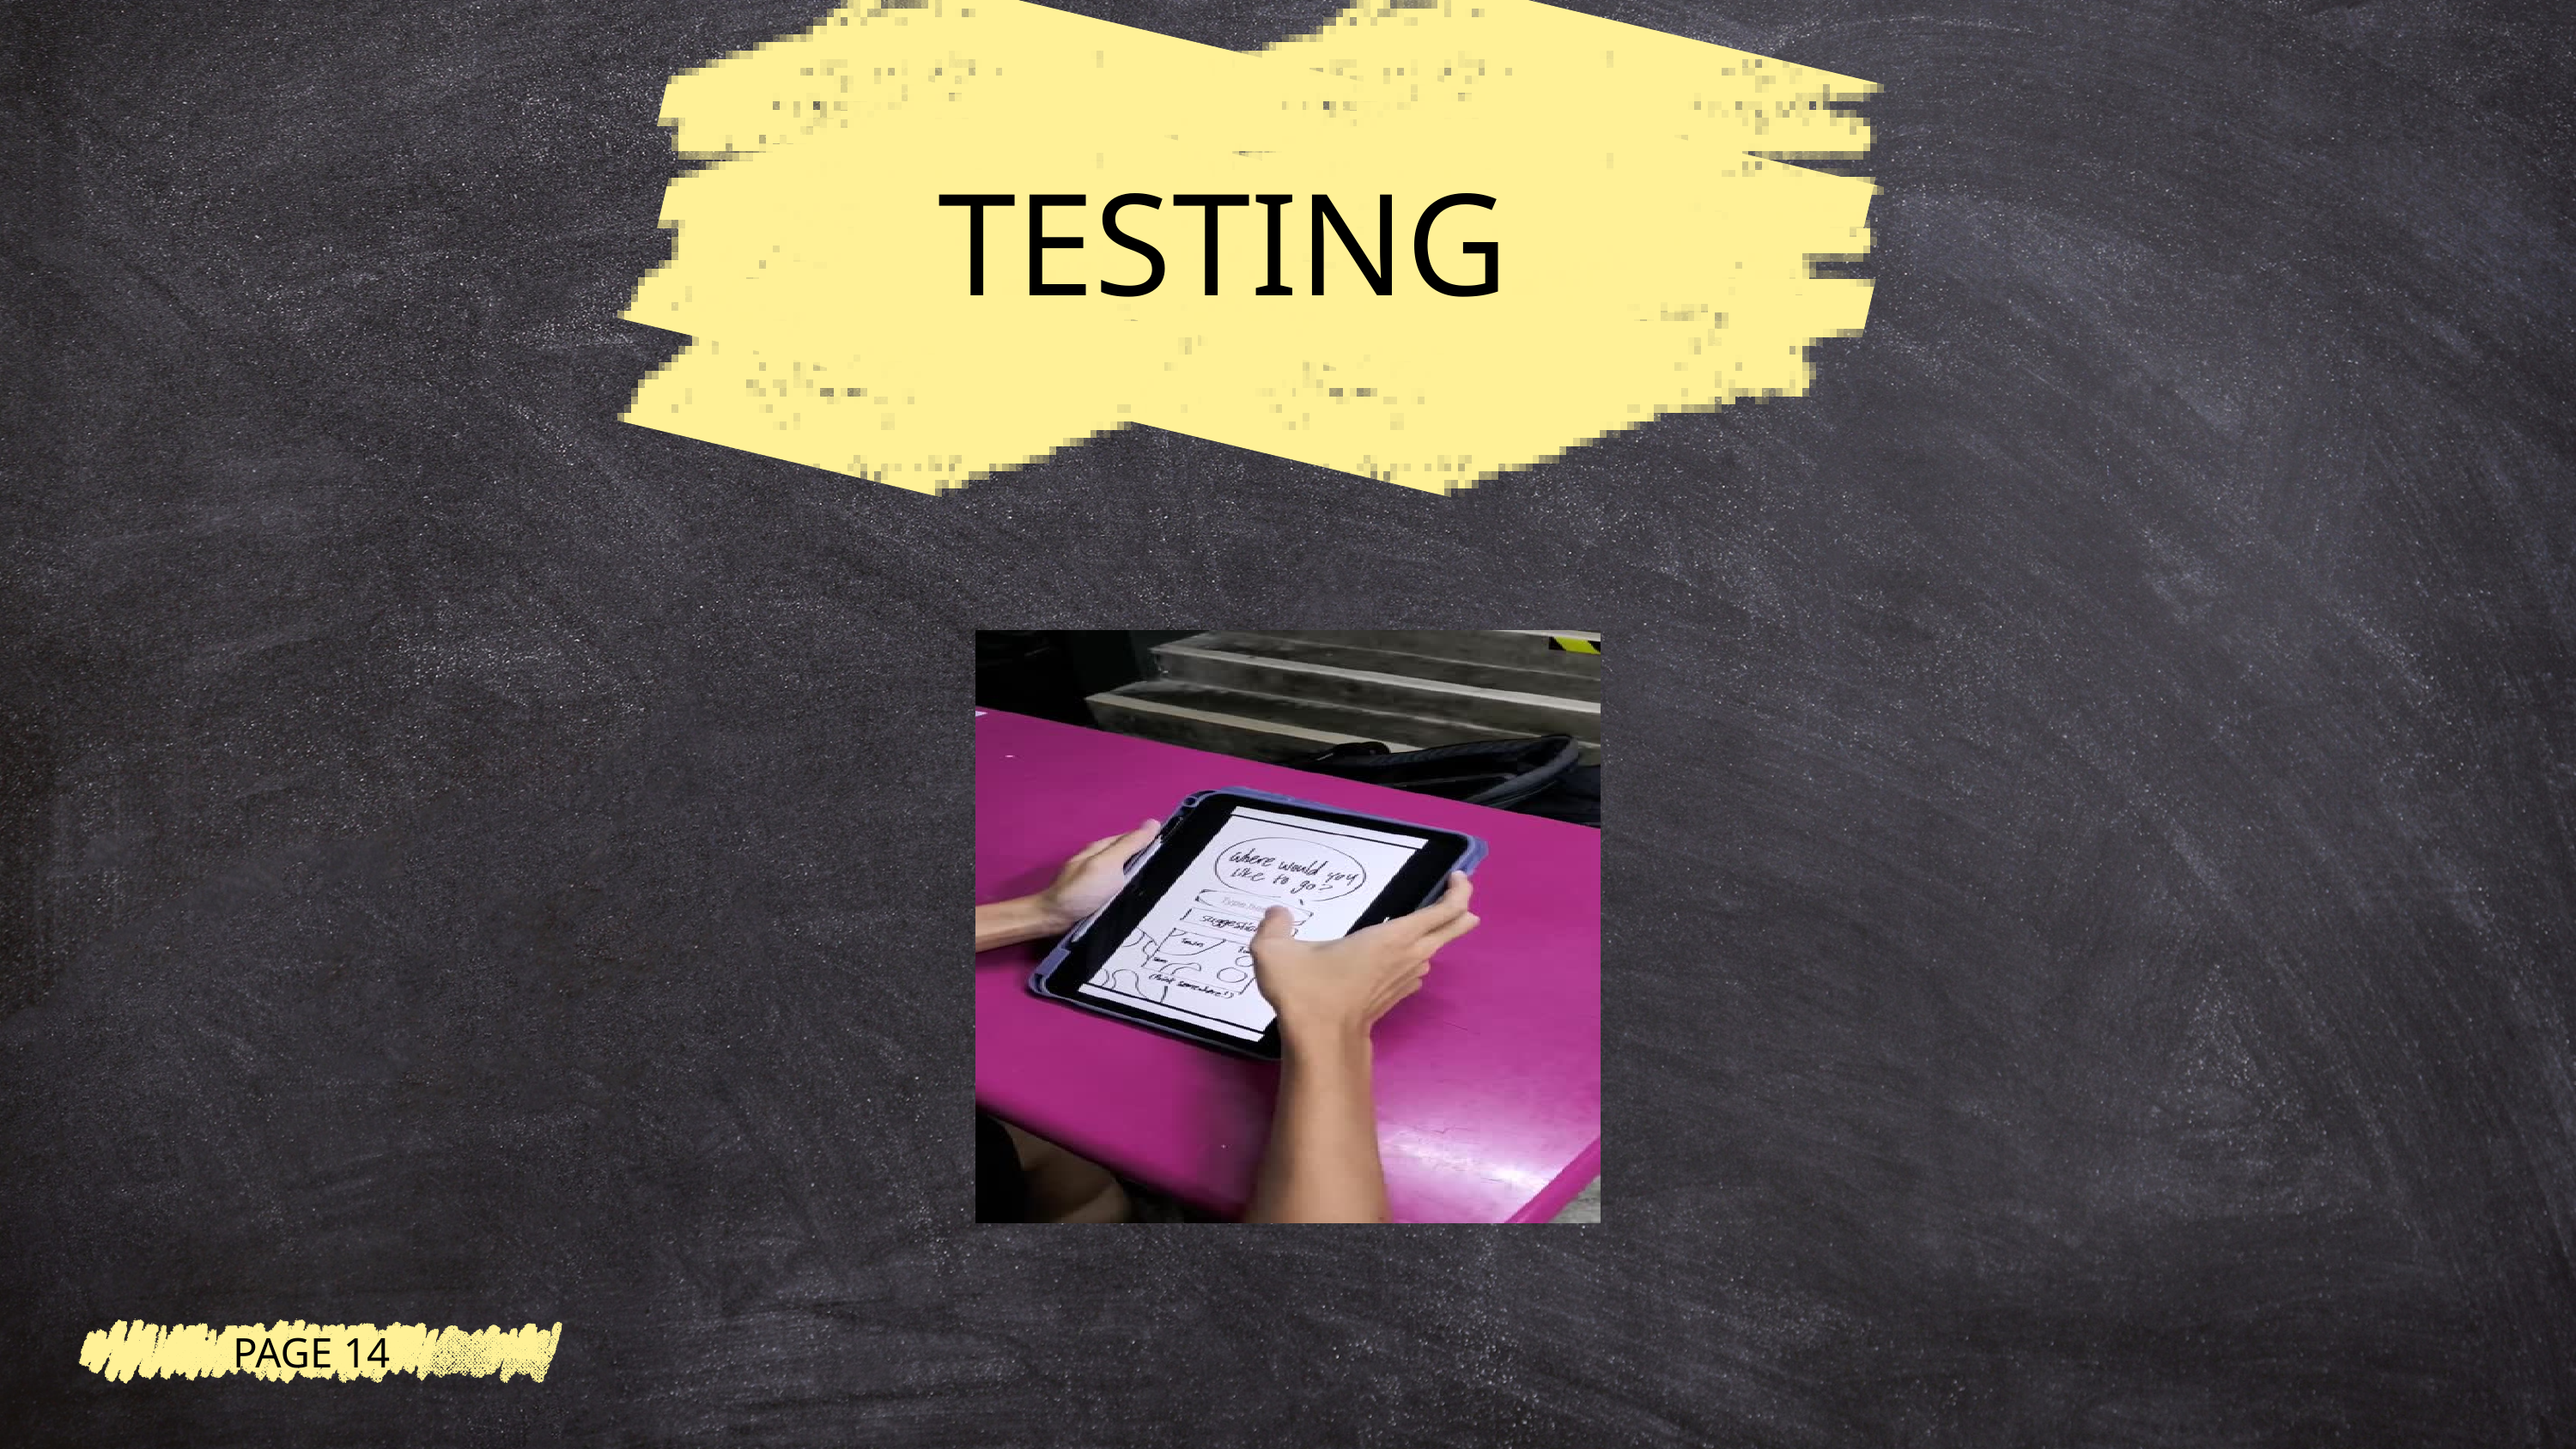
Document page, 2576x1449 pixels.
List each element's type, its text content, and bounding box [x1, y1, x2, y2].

text_box TESTING [937, 179, 2313, 324]
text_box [975, 629, 1601, 1224]
text_box [1153, 0, 1898, 179]
text_box PAGE 14 [233, 1331, 859, 1376]
text_box [611, 27, 1322, 582]
text_box [0, 0, 2576, 1449]
text_box [78, 1319, 240, 1384]
text_box [1121, 324, 1866, 582]
text_box [240, 1319, 562, 1331]
text_box [611, 0, 1187, 322]
text_box [240, 1376, 562, 1384]
text_box [1178, 27, 1852, 179]
